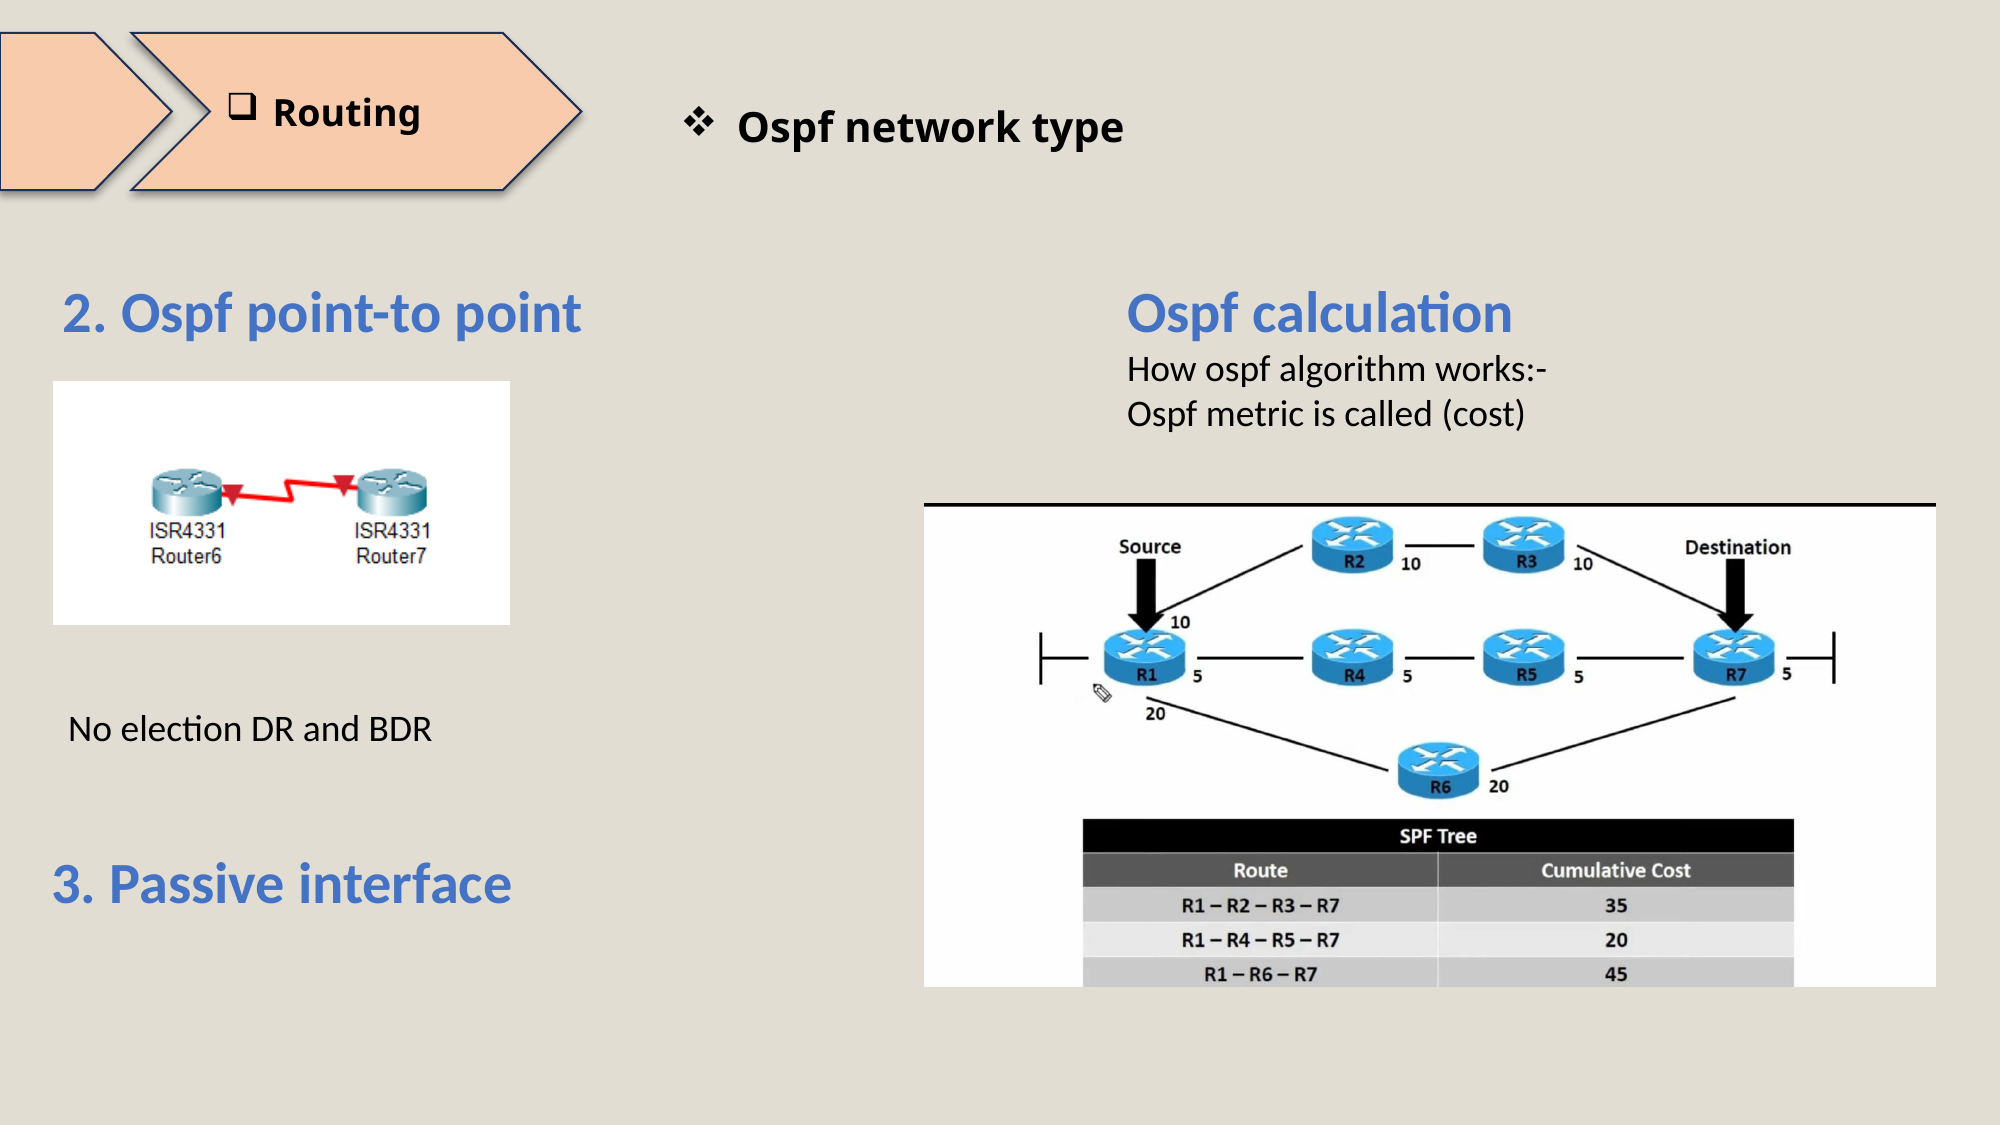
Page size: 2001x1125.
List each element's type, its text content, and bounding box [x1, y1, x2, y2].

picture [924, 502, 1936, 987]
text_box Ospf network type [665, 93, 1268, 159]
text_box 2. Ospf point-to point [48, 267, 803, 352]
text_box 3. Passive interface [36, 838, 604, 923]
text_box [128, 31, 583, 192]
text_box Ospf calculation How ospf algorithm works:- Ospf metric is called (cost) [1112, 267, 1831, 442]
picture [53, 381, 510, 625]
text_box No election DR and BDR [53, 696, 846, 756]
text_box [0, 31, 174, 192]
text_box Routing [211, 81, 543, 141]
